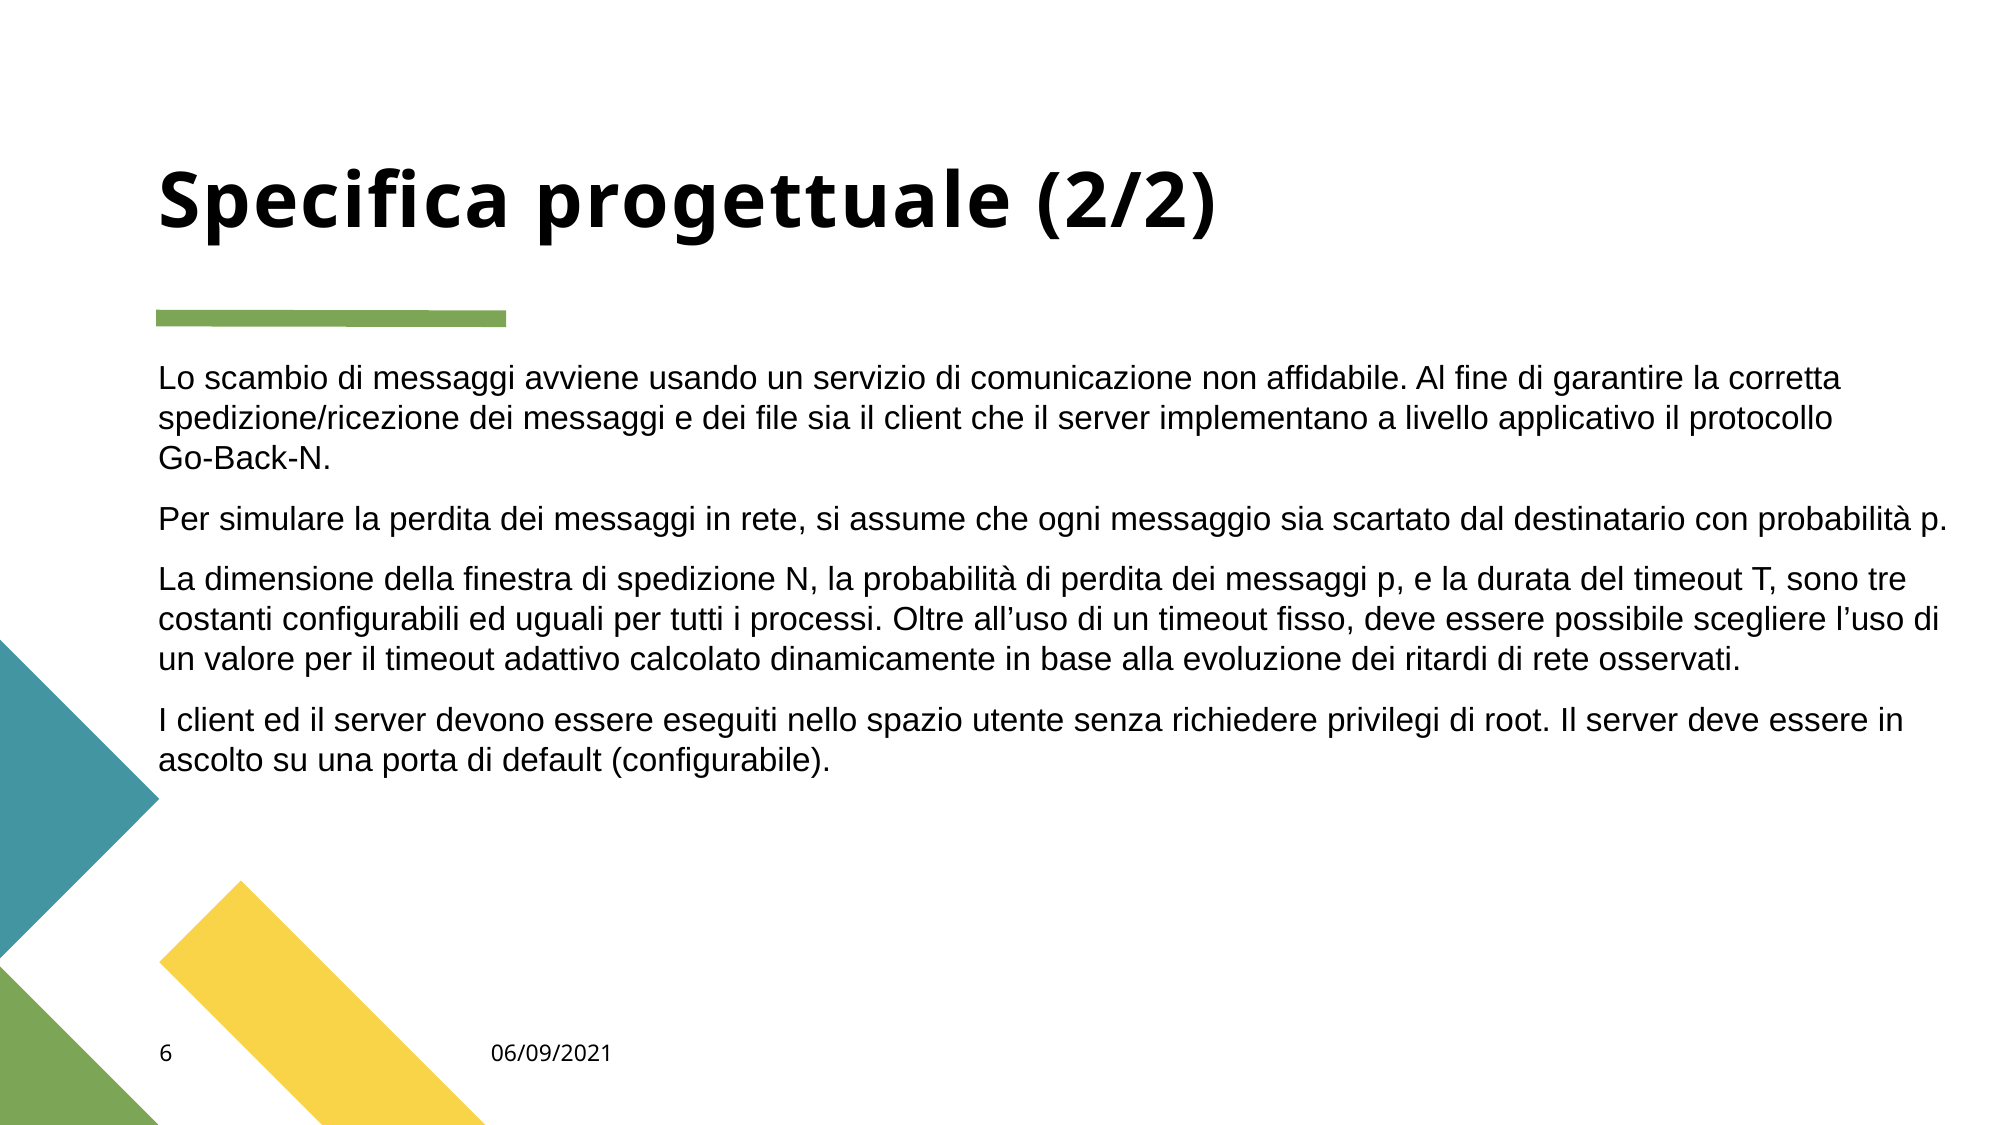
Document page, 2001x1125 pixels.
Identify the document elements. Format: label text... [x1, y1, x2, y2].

title Specifica progettuale (2/2) [158, 144, 1259, 245]
list Lo scambio di messaggi avviene usando un servizio di comunicazione non affidabile. Al fine di garantire la corretta spedizione/ricezione dei messaggi e dei file sia il client che il server implementano a livello applicativo il protocollo Go-Back-N. Per simulare la perdita dei messaggi in rete, si assume che ogni messaggio sia scartato dal destinatario con probabilità p. La dimensione della finestra di spedizione N, la probabilità di perdita dei messaggi p, e la durata del timeout T, sono tre costanti configurabili ed uguali per tutti i processi. Oltre all’uso di un timeout fisso, deve essere possibile scegliere l’uso di un valore per il timeout adattivo calcolato dinamicamente in base alla evoluzione dei ritardi di rete osservati. I client ed il server devono essere eseguiti nello spazio utente senza richiedere privilegi di root. Il server deve essere in ascolto su una porta di default (configurabile). [158, 355, 1955, 815]
slide_number 6 [159, 1038, 246, 1080]
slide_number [490, 1038, 707, 1080]
